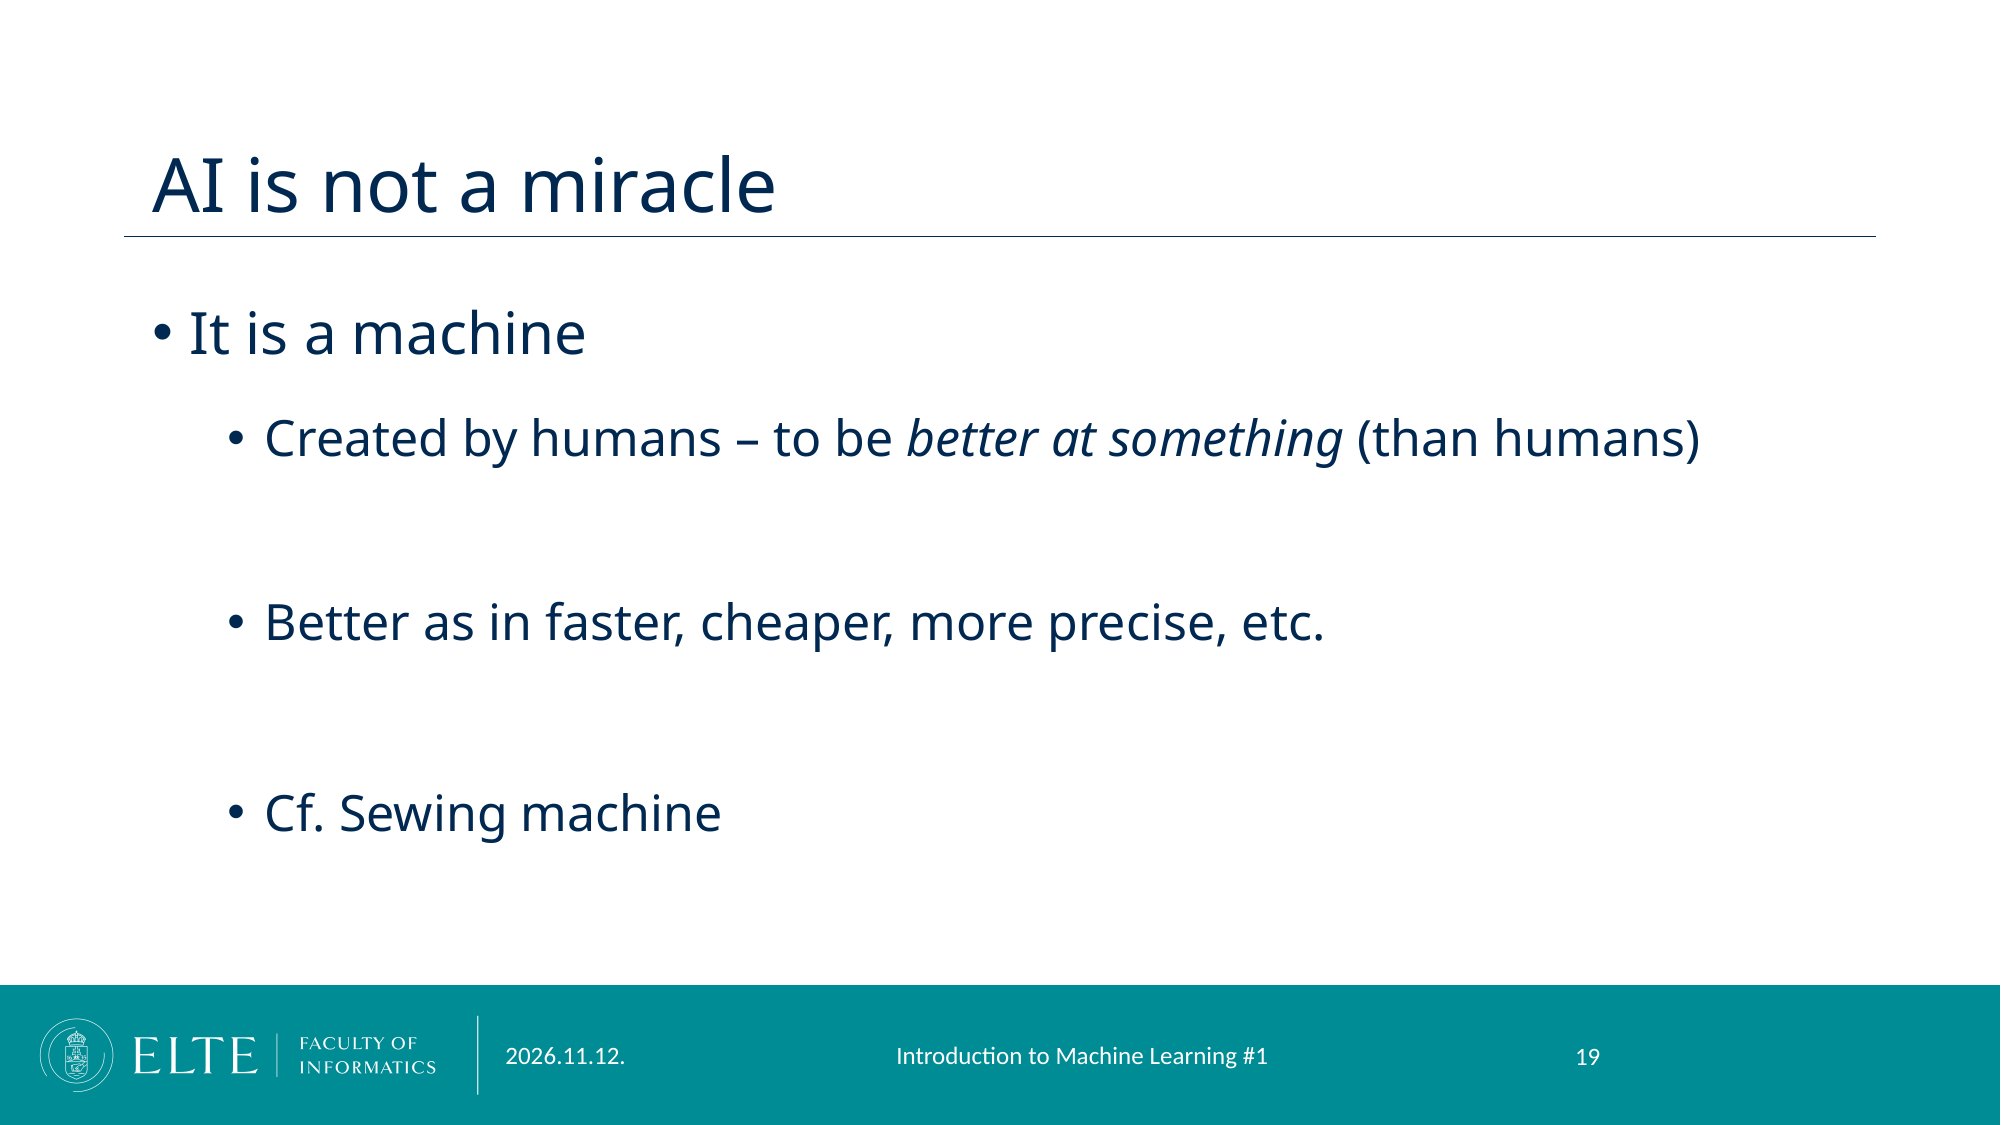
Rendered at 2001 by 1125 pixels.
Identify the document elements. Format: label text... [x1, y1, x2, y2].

footer Introduction to Machine Learning #1 [745, 1024, 1421, 1085]
picture [0, 985, 2000, 1125]
title AI is not a miracle [137, 59, 1863, 237]
slide_number 19 [1449, 1025, 1616, 1085]
list It is a machine Created by humans – to be better at something (than humans) Better as in faster, cheaper, more precise, etc. Cf. Sewing machine [137, 254, 1863, 968]
slide_number 2023. 09. 13. [490, 1024, 717, 1085]
